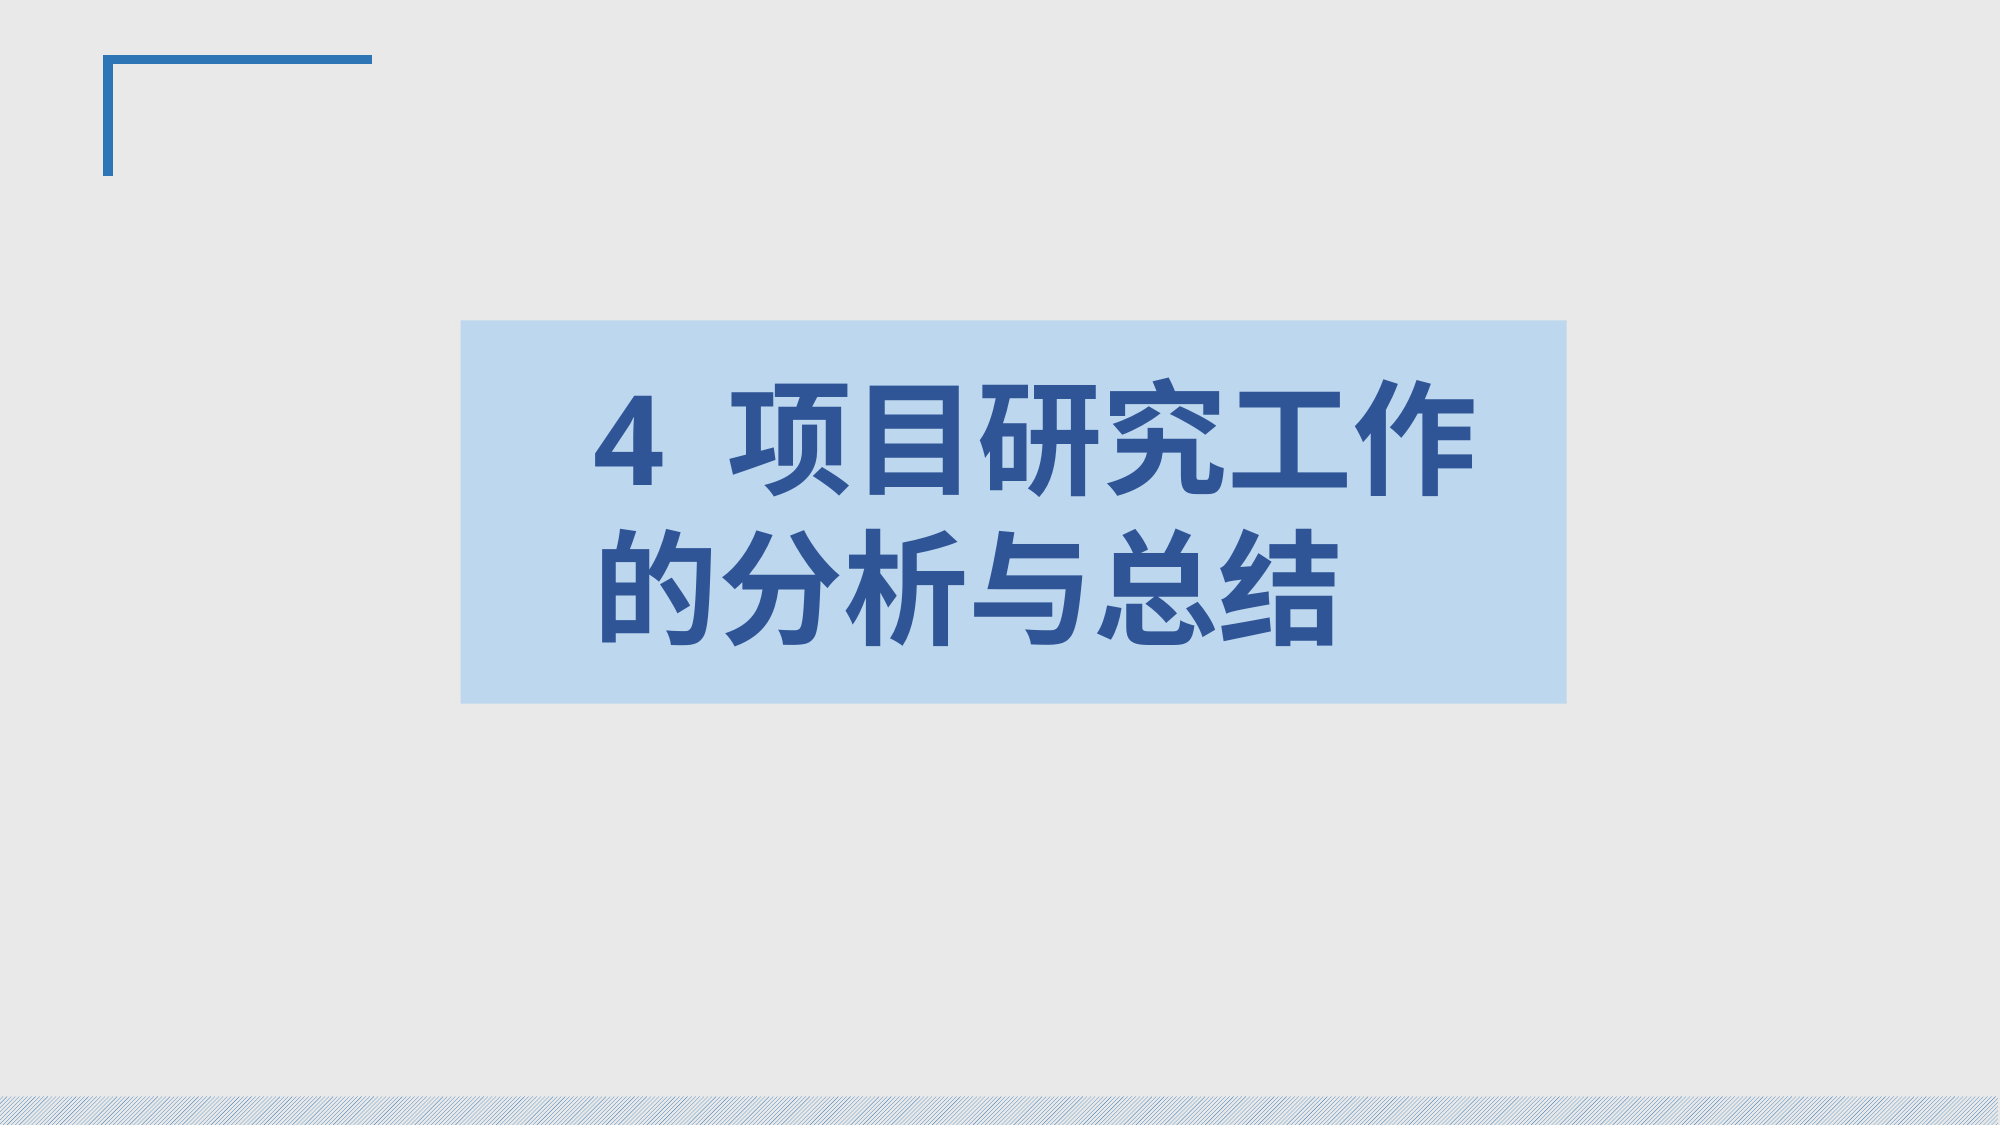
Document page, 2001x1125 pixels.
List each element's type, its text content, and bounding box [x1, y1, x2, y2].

text_box [460, 319, 1568, 705]
text_box 4 项目研究工作 的分析与总结 [579, 352, 1493, 668]
